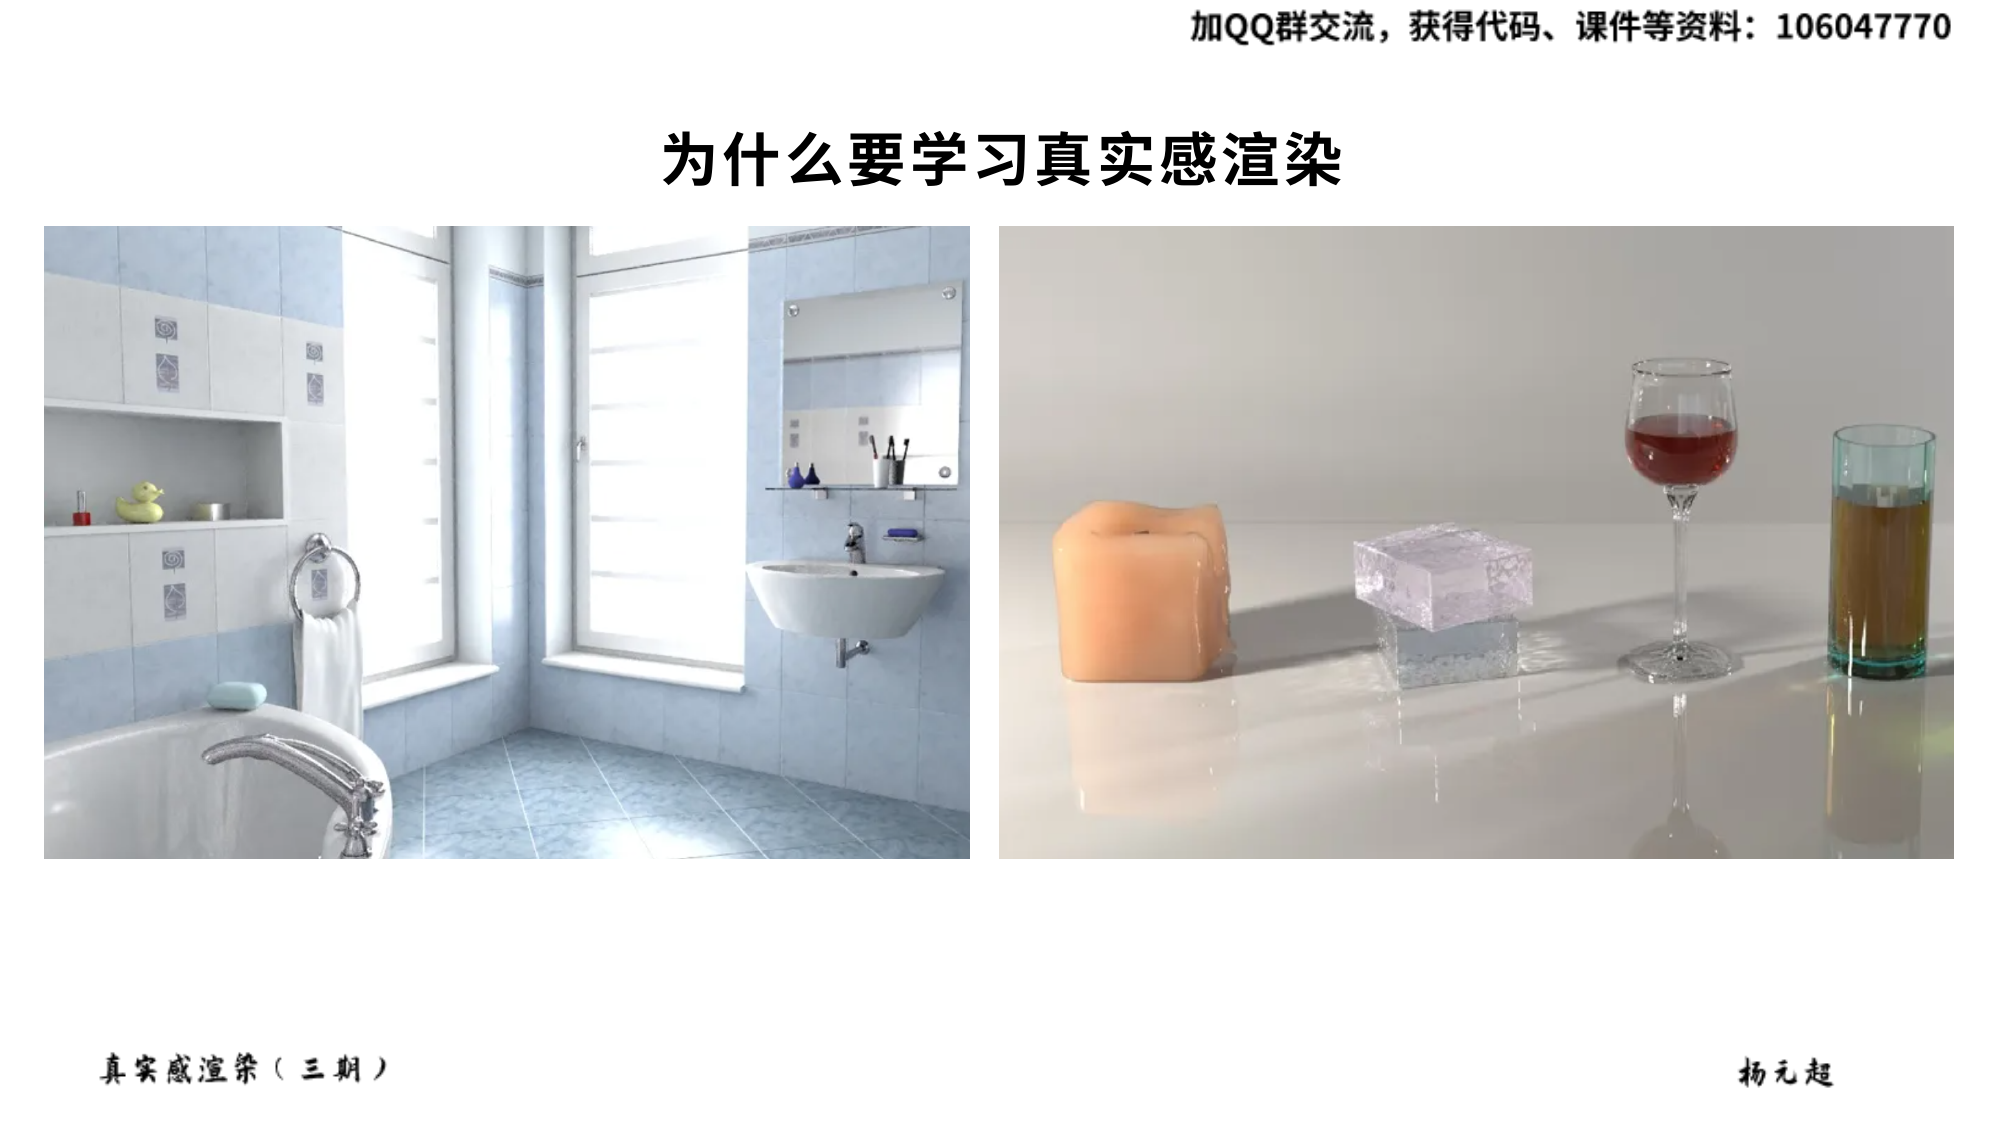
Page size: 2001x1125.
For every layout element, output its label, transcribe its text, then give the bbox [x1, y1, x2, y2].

title 为什么要学习真实感渲染 [109, 105, 1891, 212]
picture [0, 0, 2001, 1125]
